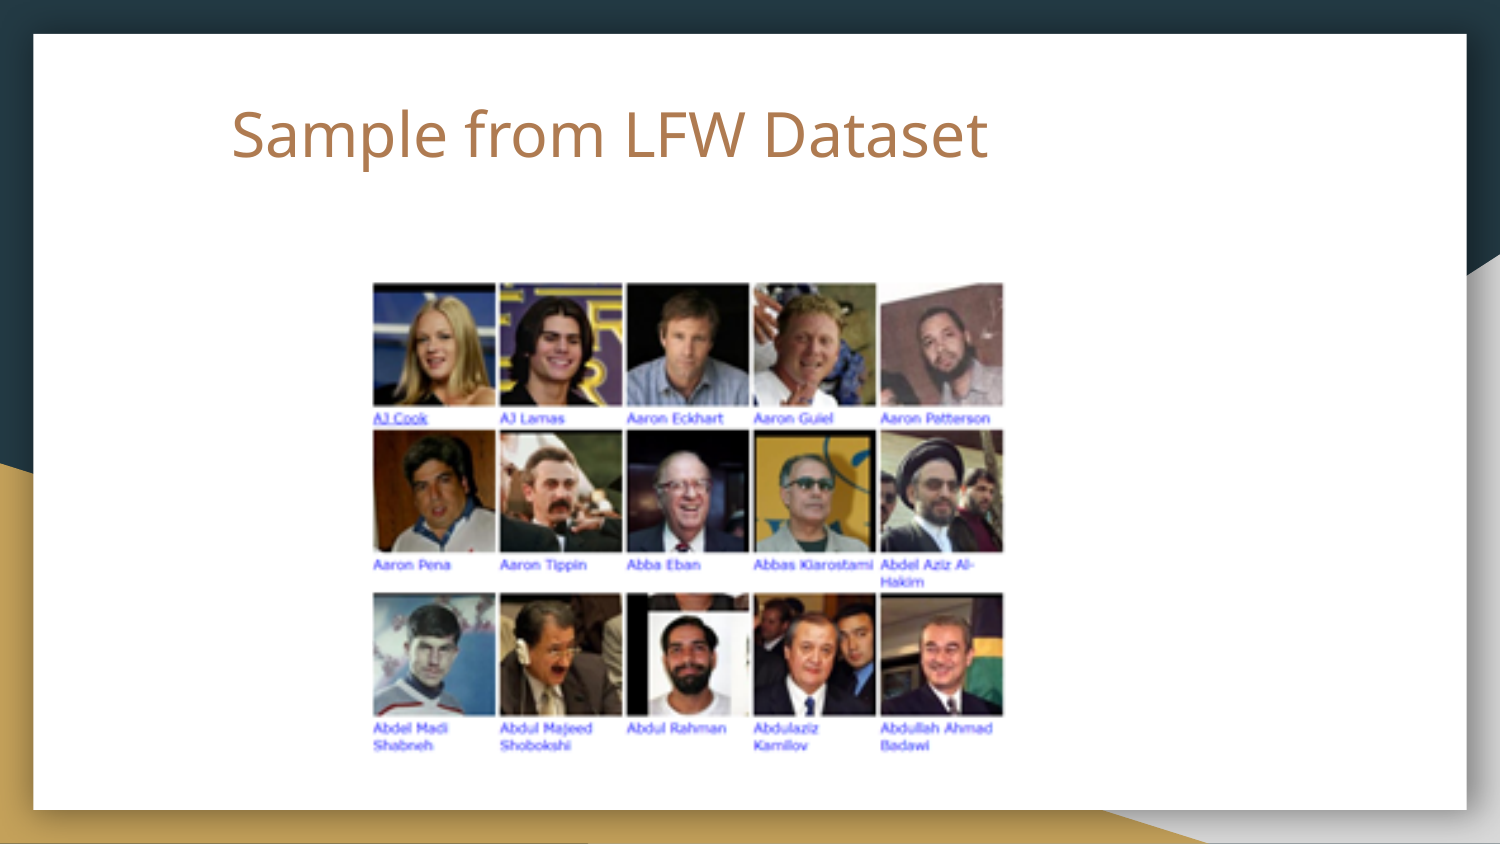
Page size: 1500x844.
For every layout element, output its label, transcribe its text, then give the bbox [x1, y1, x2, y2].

title Sample from LFW Dataset [215, 80, 1448, 237]
picture [372, 281, 1017, 756]
